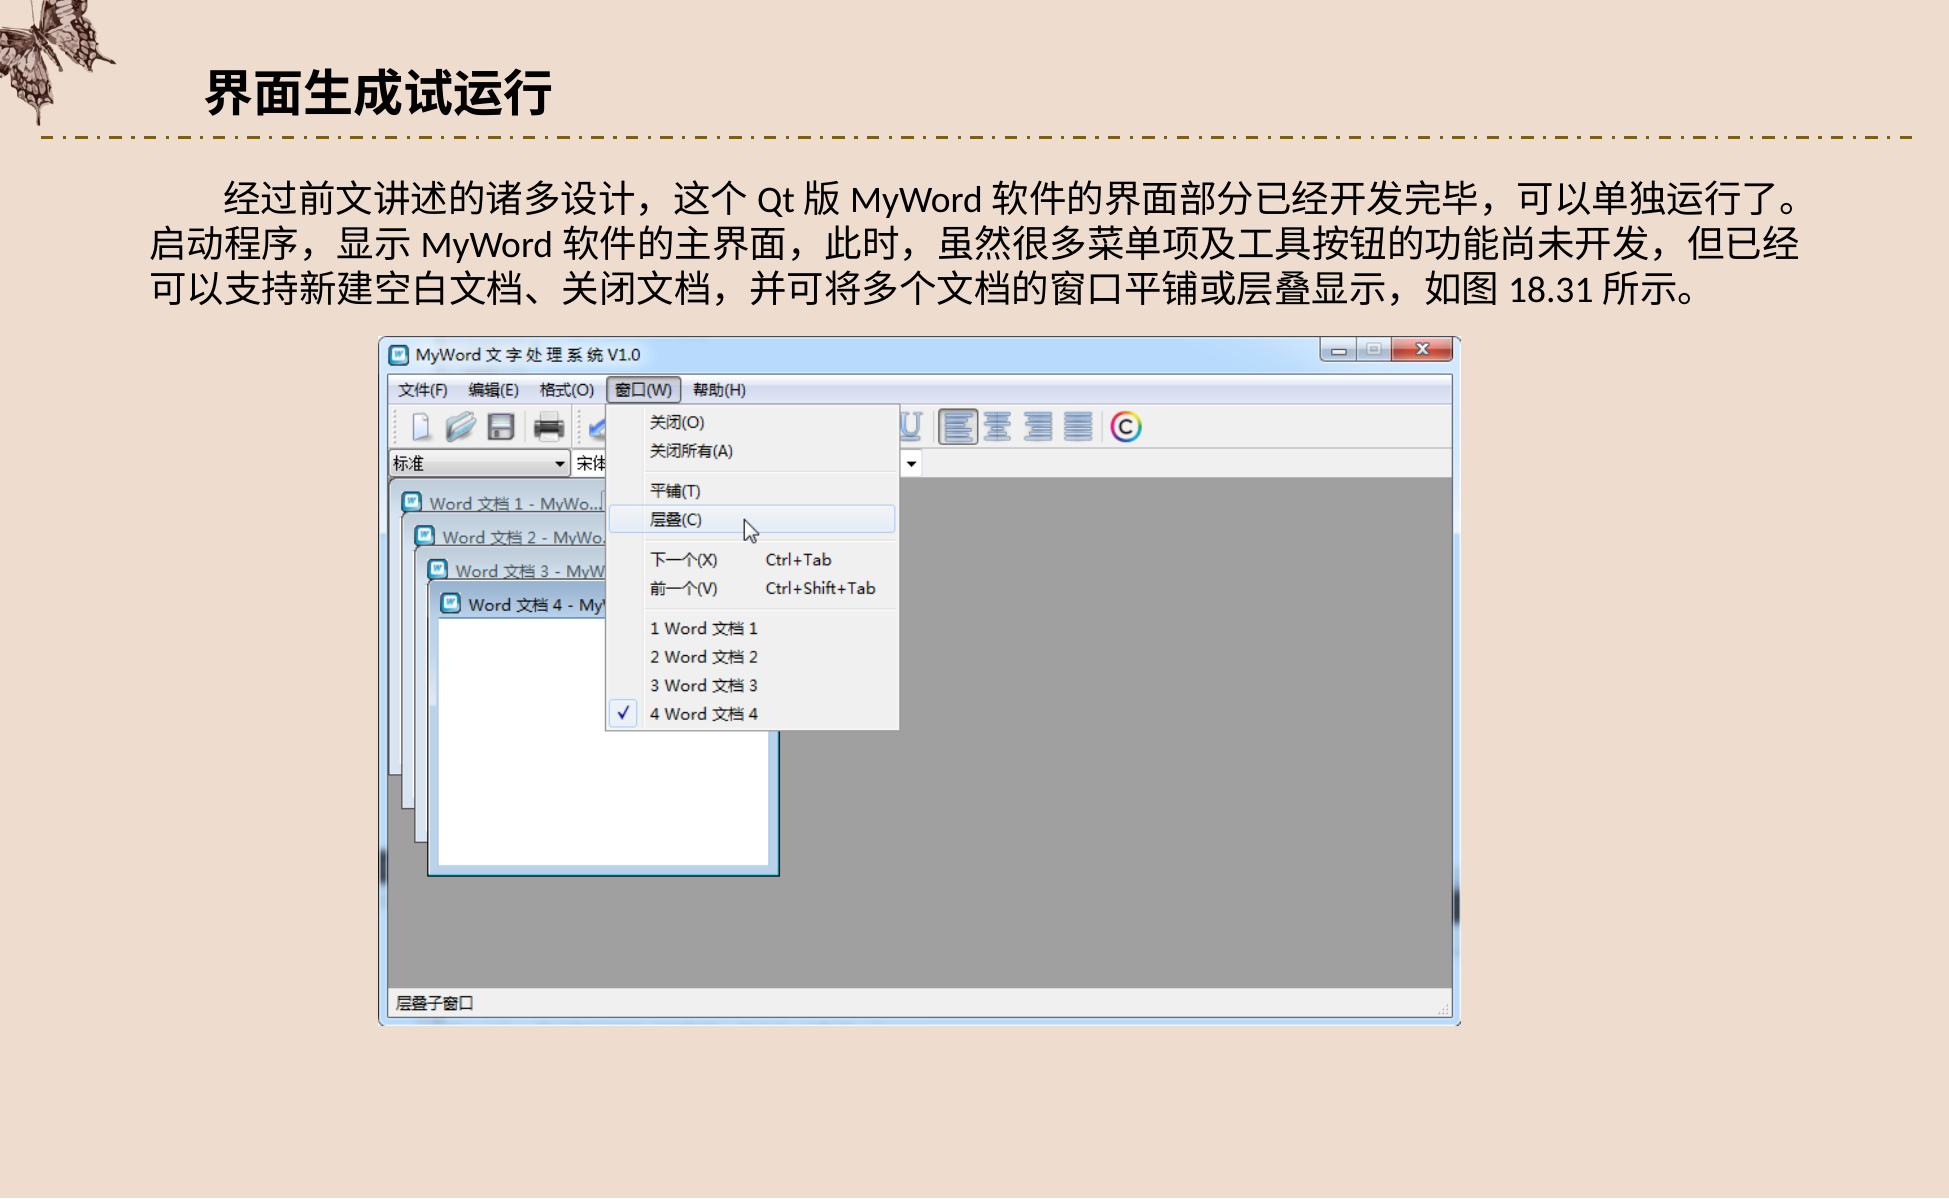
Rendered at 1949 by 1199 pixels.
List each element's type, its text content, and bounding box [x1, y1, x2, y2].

picture [378, 336, 1461, 1026]
text_box 经过前文讲述的诸多设计，这个Qt版MyWord软件的界面部分已经开发完毕，可以单独运行了。启动程序，显示MyWord软件的主界面，此时，虽然很多菜单项及工具按钮的功能尚未开发，但已经可以支持新建空白文档、关闭文档，并可将多个文档的窗口平铺或层叠显示，如图18.31所示。 [134, 167, 1835, 318]
picture [0, 0, 142, 138]
text_box 界面生成试运行 [188, 53, 569, 129]
